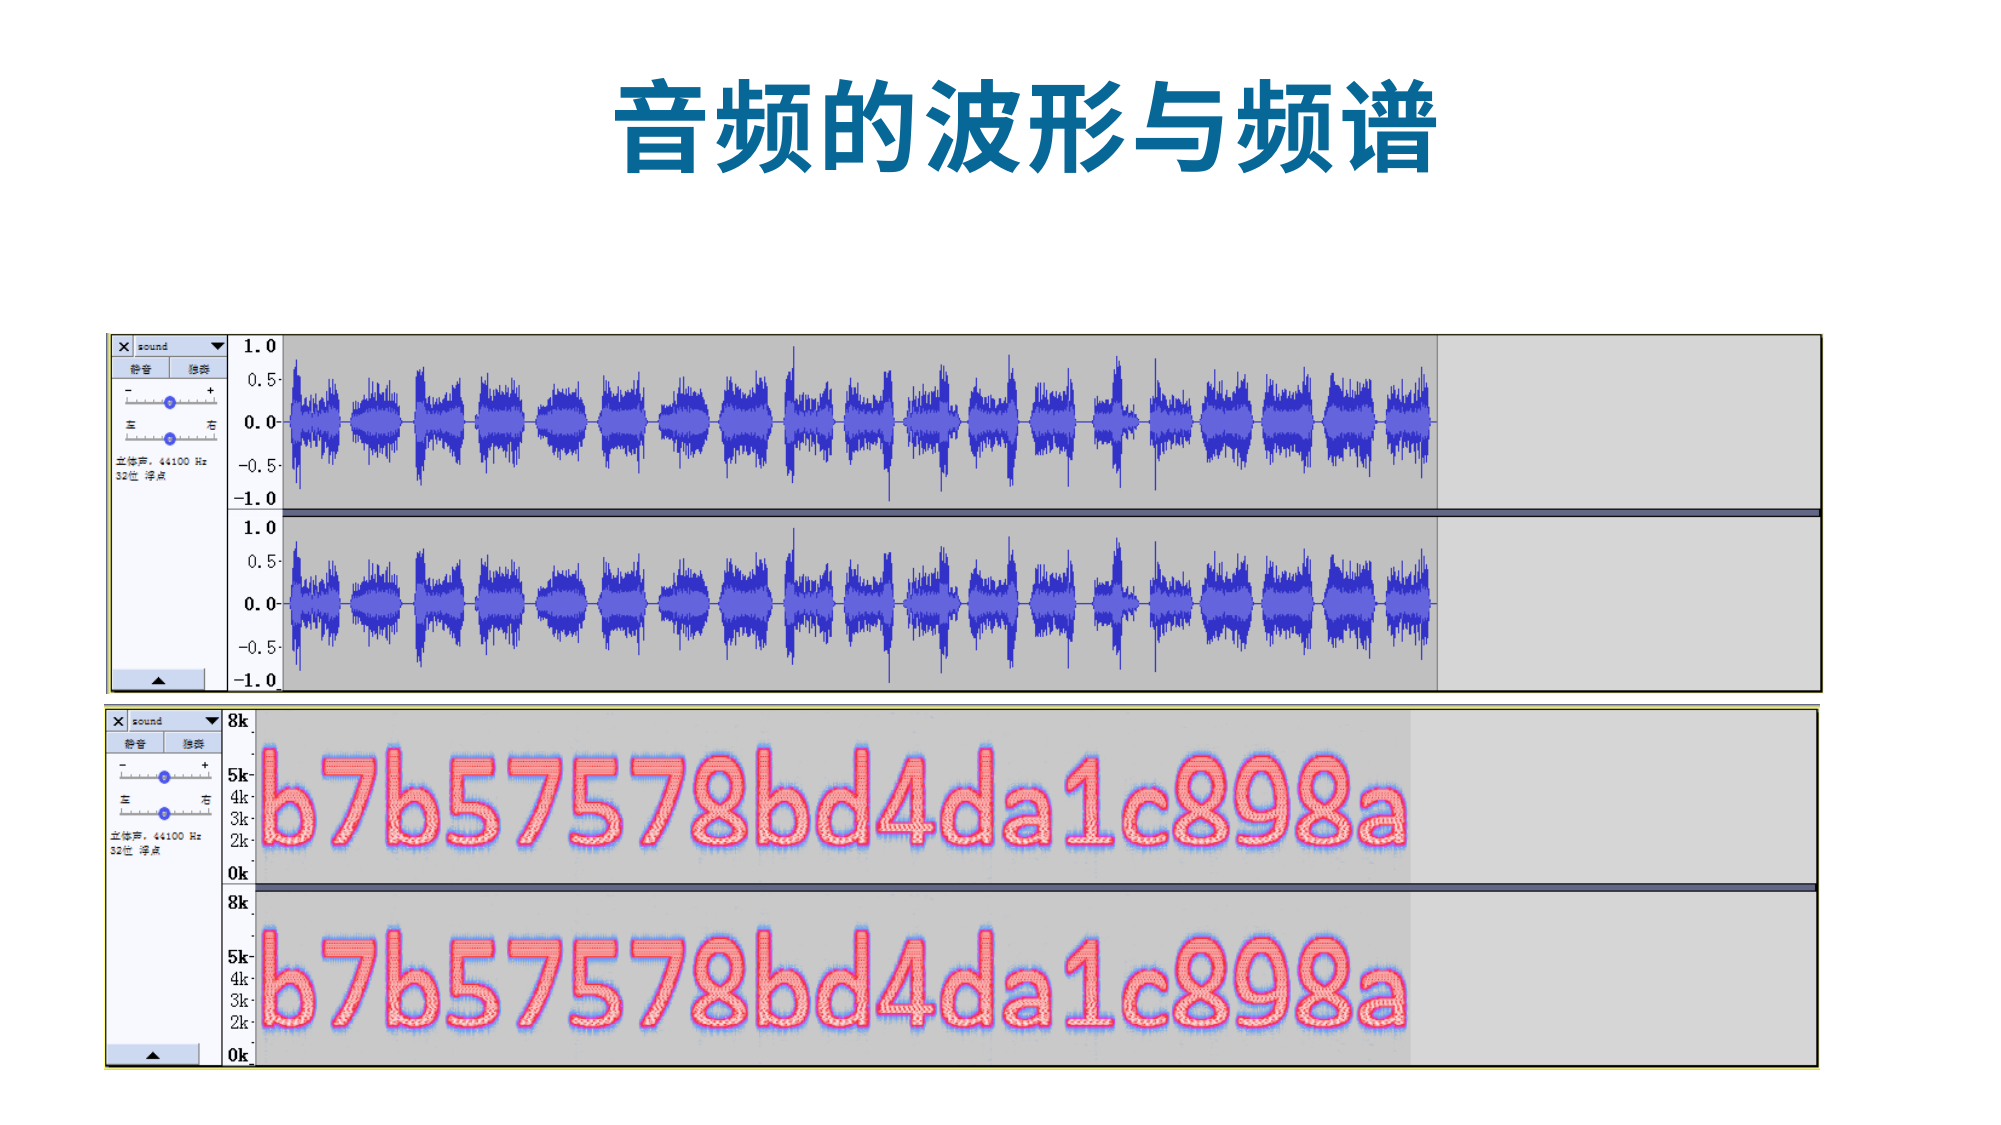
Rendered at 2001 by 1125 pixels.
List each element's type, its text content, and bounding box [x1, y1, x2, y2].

picture [106, 333, 1824, 694]
title 音频的波形与频谱 [125, 68, 1926, 256]
picture [104, 704, 1820, 1070]
